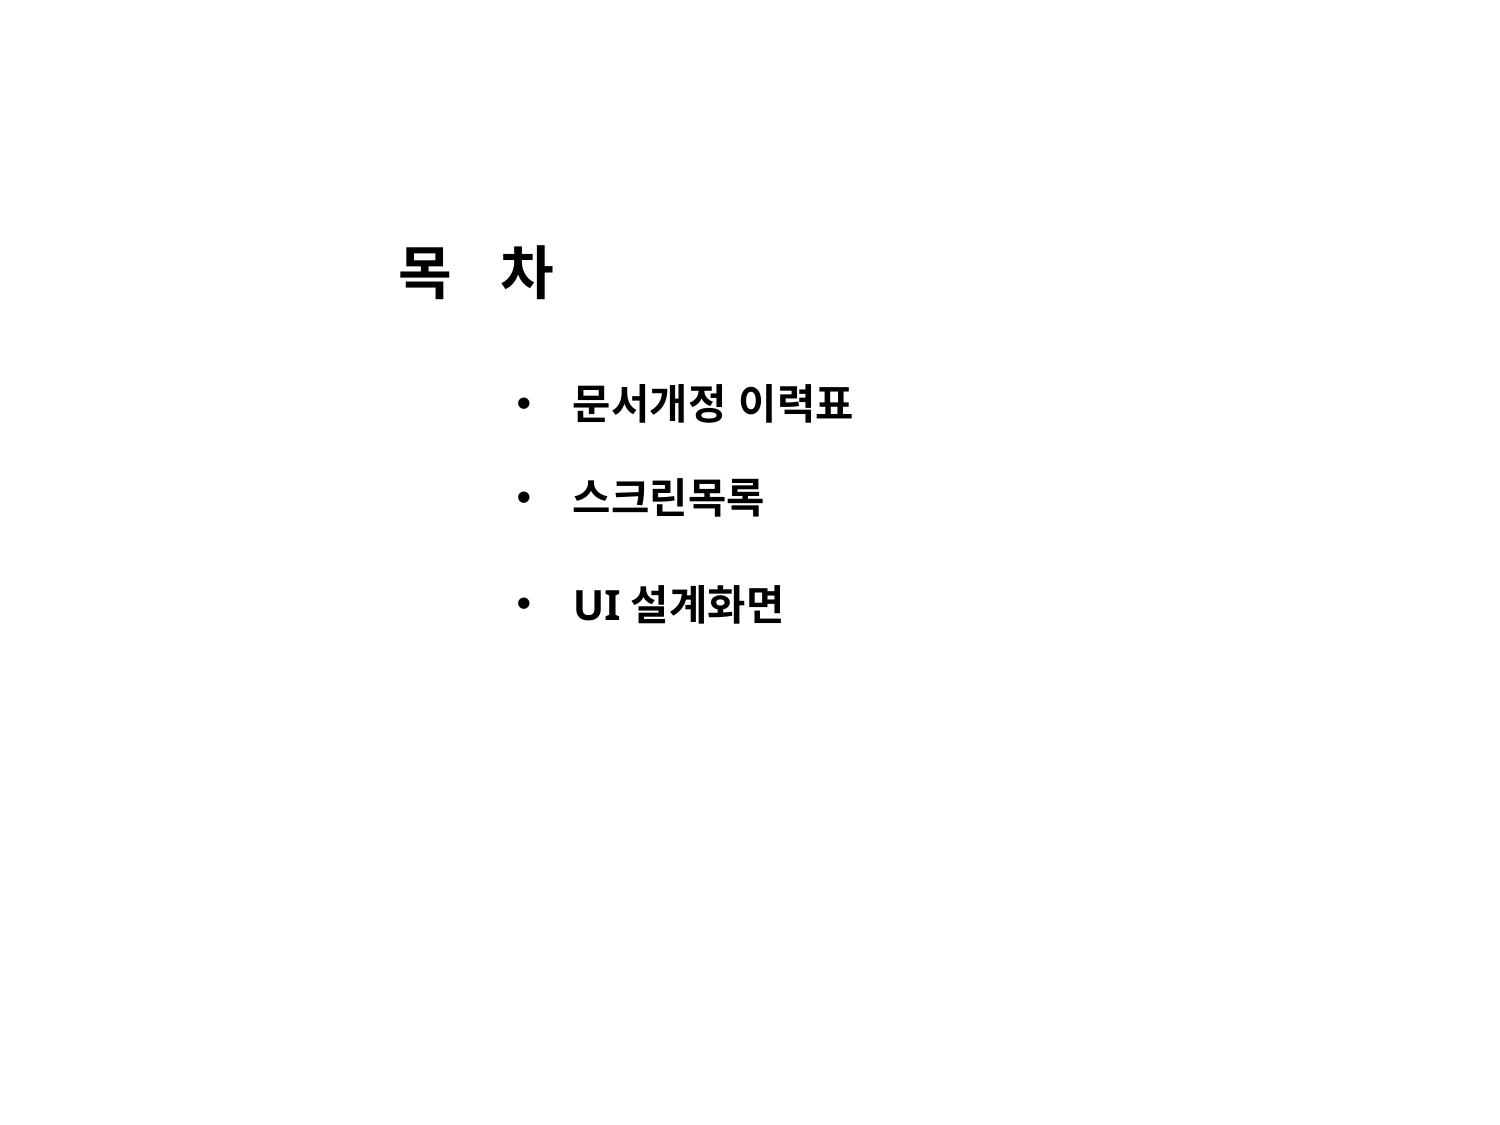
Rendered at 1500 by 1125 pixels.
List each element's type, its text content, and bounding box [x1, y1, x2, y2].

text_box 문서개정 이력표 [501, 370, 959, 436]
text_box 스크린목록 [501, 464, 1018, 530]
text_box 목 차 [383, 228, 620, 314]
text_box UI설계화면 [501, 571, 1018, 636]
